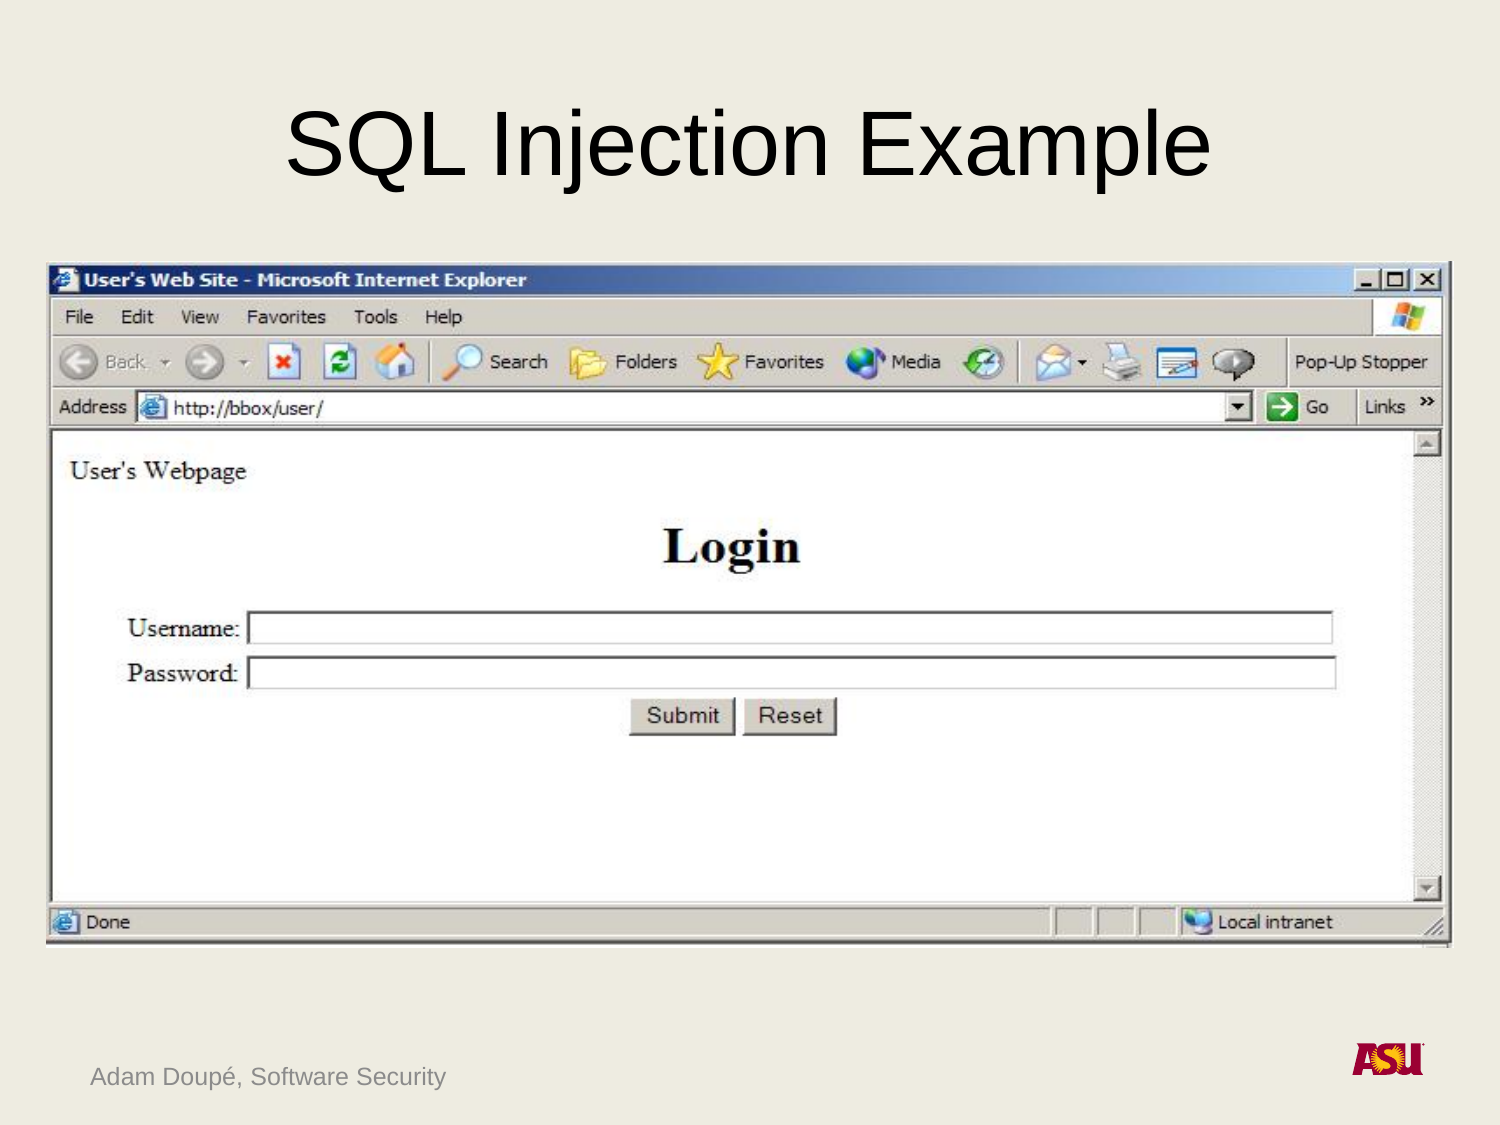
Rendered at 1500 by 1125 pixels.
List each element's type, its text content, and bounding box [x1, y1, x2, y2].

title SQL Injection Example [75, 45, 1425, 233]
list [46, 261, 1454, 948]
